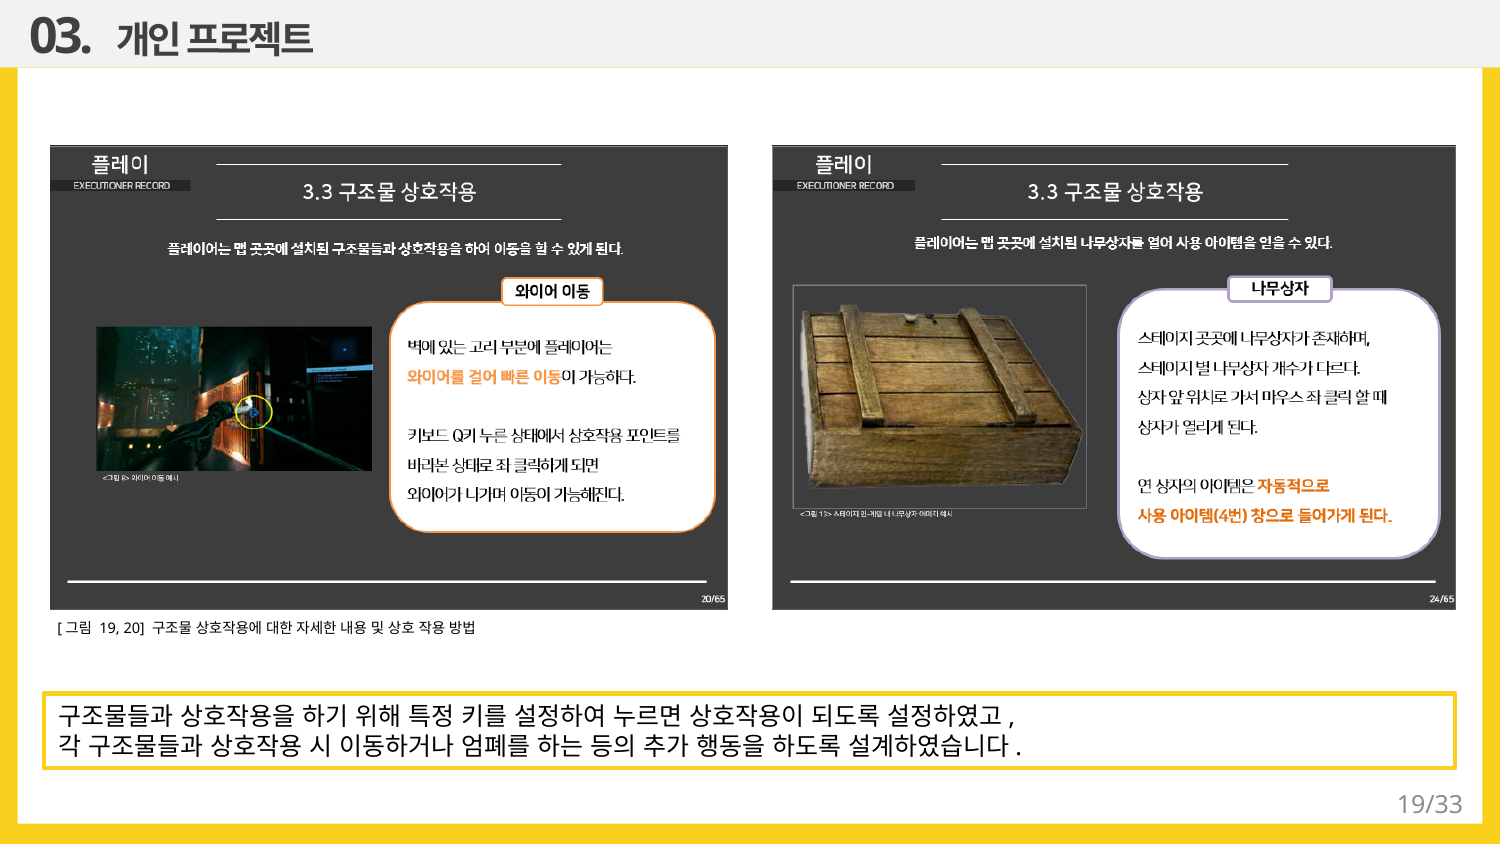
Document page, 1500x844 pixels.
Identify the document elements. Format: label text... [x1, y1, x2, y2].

picture [772, 145, 1456, 610]
picture [50, 145, 728, 610]
text_box 구조물들과 상호작용을 하기 위해 특정 키를 설정하여 누르면 상호작용이 되도록 설정하였고, 각 구조물들과 상호작용 시 이동하거나 엄폐를 하는 등의 추가 행동을 하도록 설계하였습니다. [42, 691, 1457, 770]
text_box [그림 19, 20] 구조물 상호작용에 대한 자세한 내용 및 상호 작용 방법 [42, 611, 562, 645]
slide_number 19/33 [1368, 786, 1479, 826]
text_box 03. 개인 프로젝트 [0, 0, 1500, 70]
text_box [16, 70, 1484, 826]
